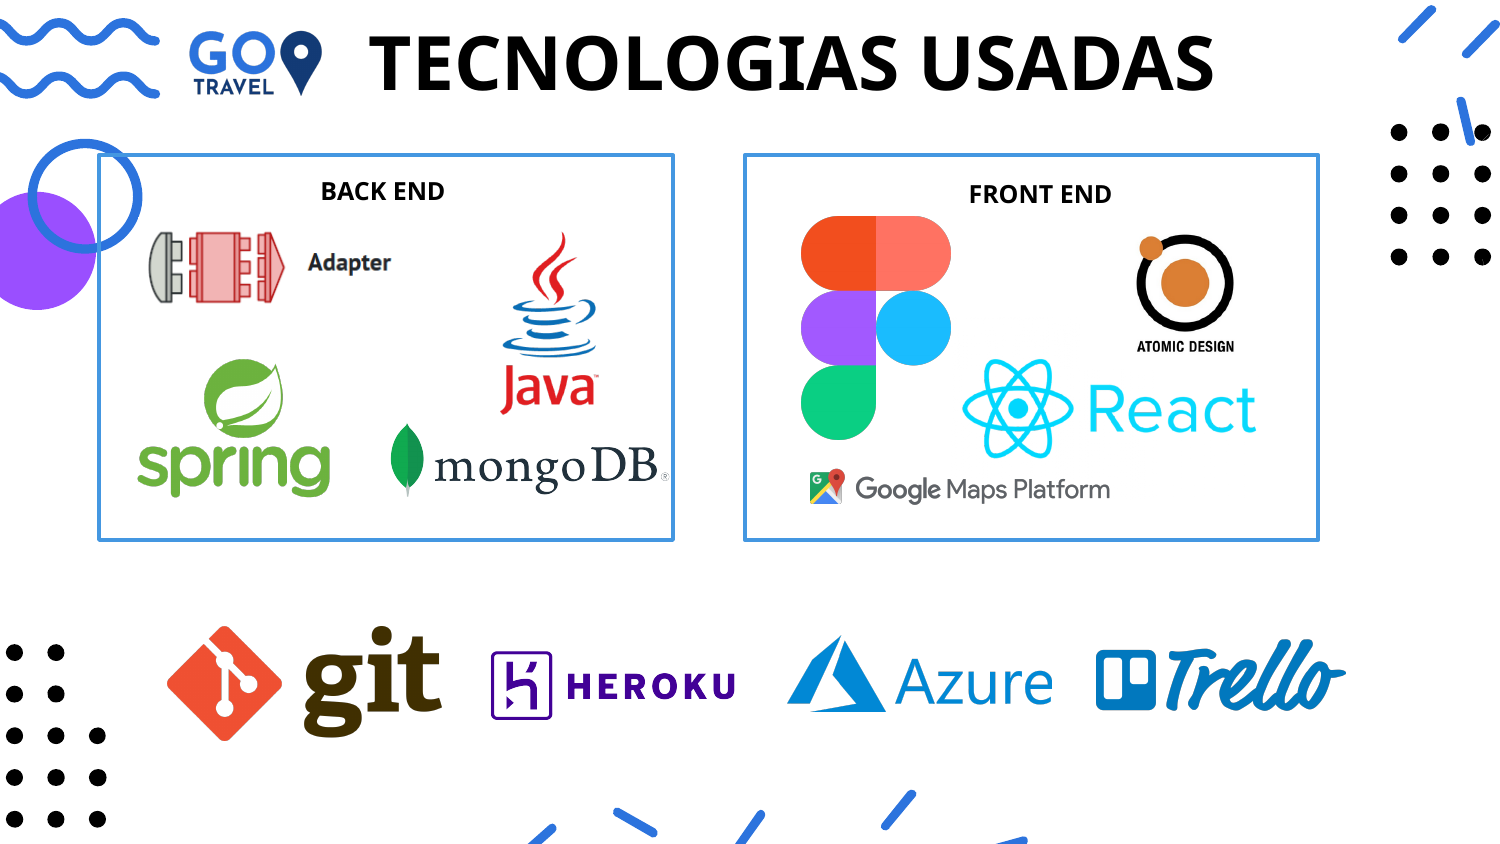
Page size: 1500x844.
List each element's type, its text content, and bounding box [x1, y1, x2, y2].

text_box FRONT END [750, 163, 1331, 215]
picture [167, 626, 442, 742]
text_box BACK END [93, 159, 673, 212]
picture [785, 214, 1289, 522]
text_box TECNOLOGIAS USADAS [326, 0, 1278, 126]
picture [129, 355, 339, 501]
text_box [743, 153, 1320, 542]
picture [179, 24, 322, 103]
picture [138, 217, 403, 319]
text_box [97, 153, 675, 542]
picture [460, 620, 768, 751]
picture [1081, 639, 1346, 721]
picture [388, 215, 671, 498]
picture [786, 634, 1052, 712]
